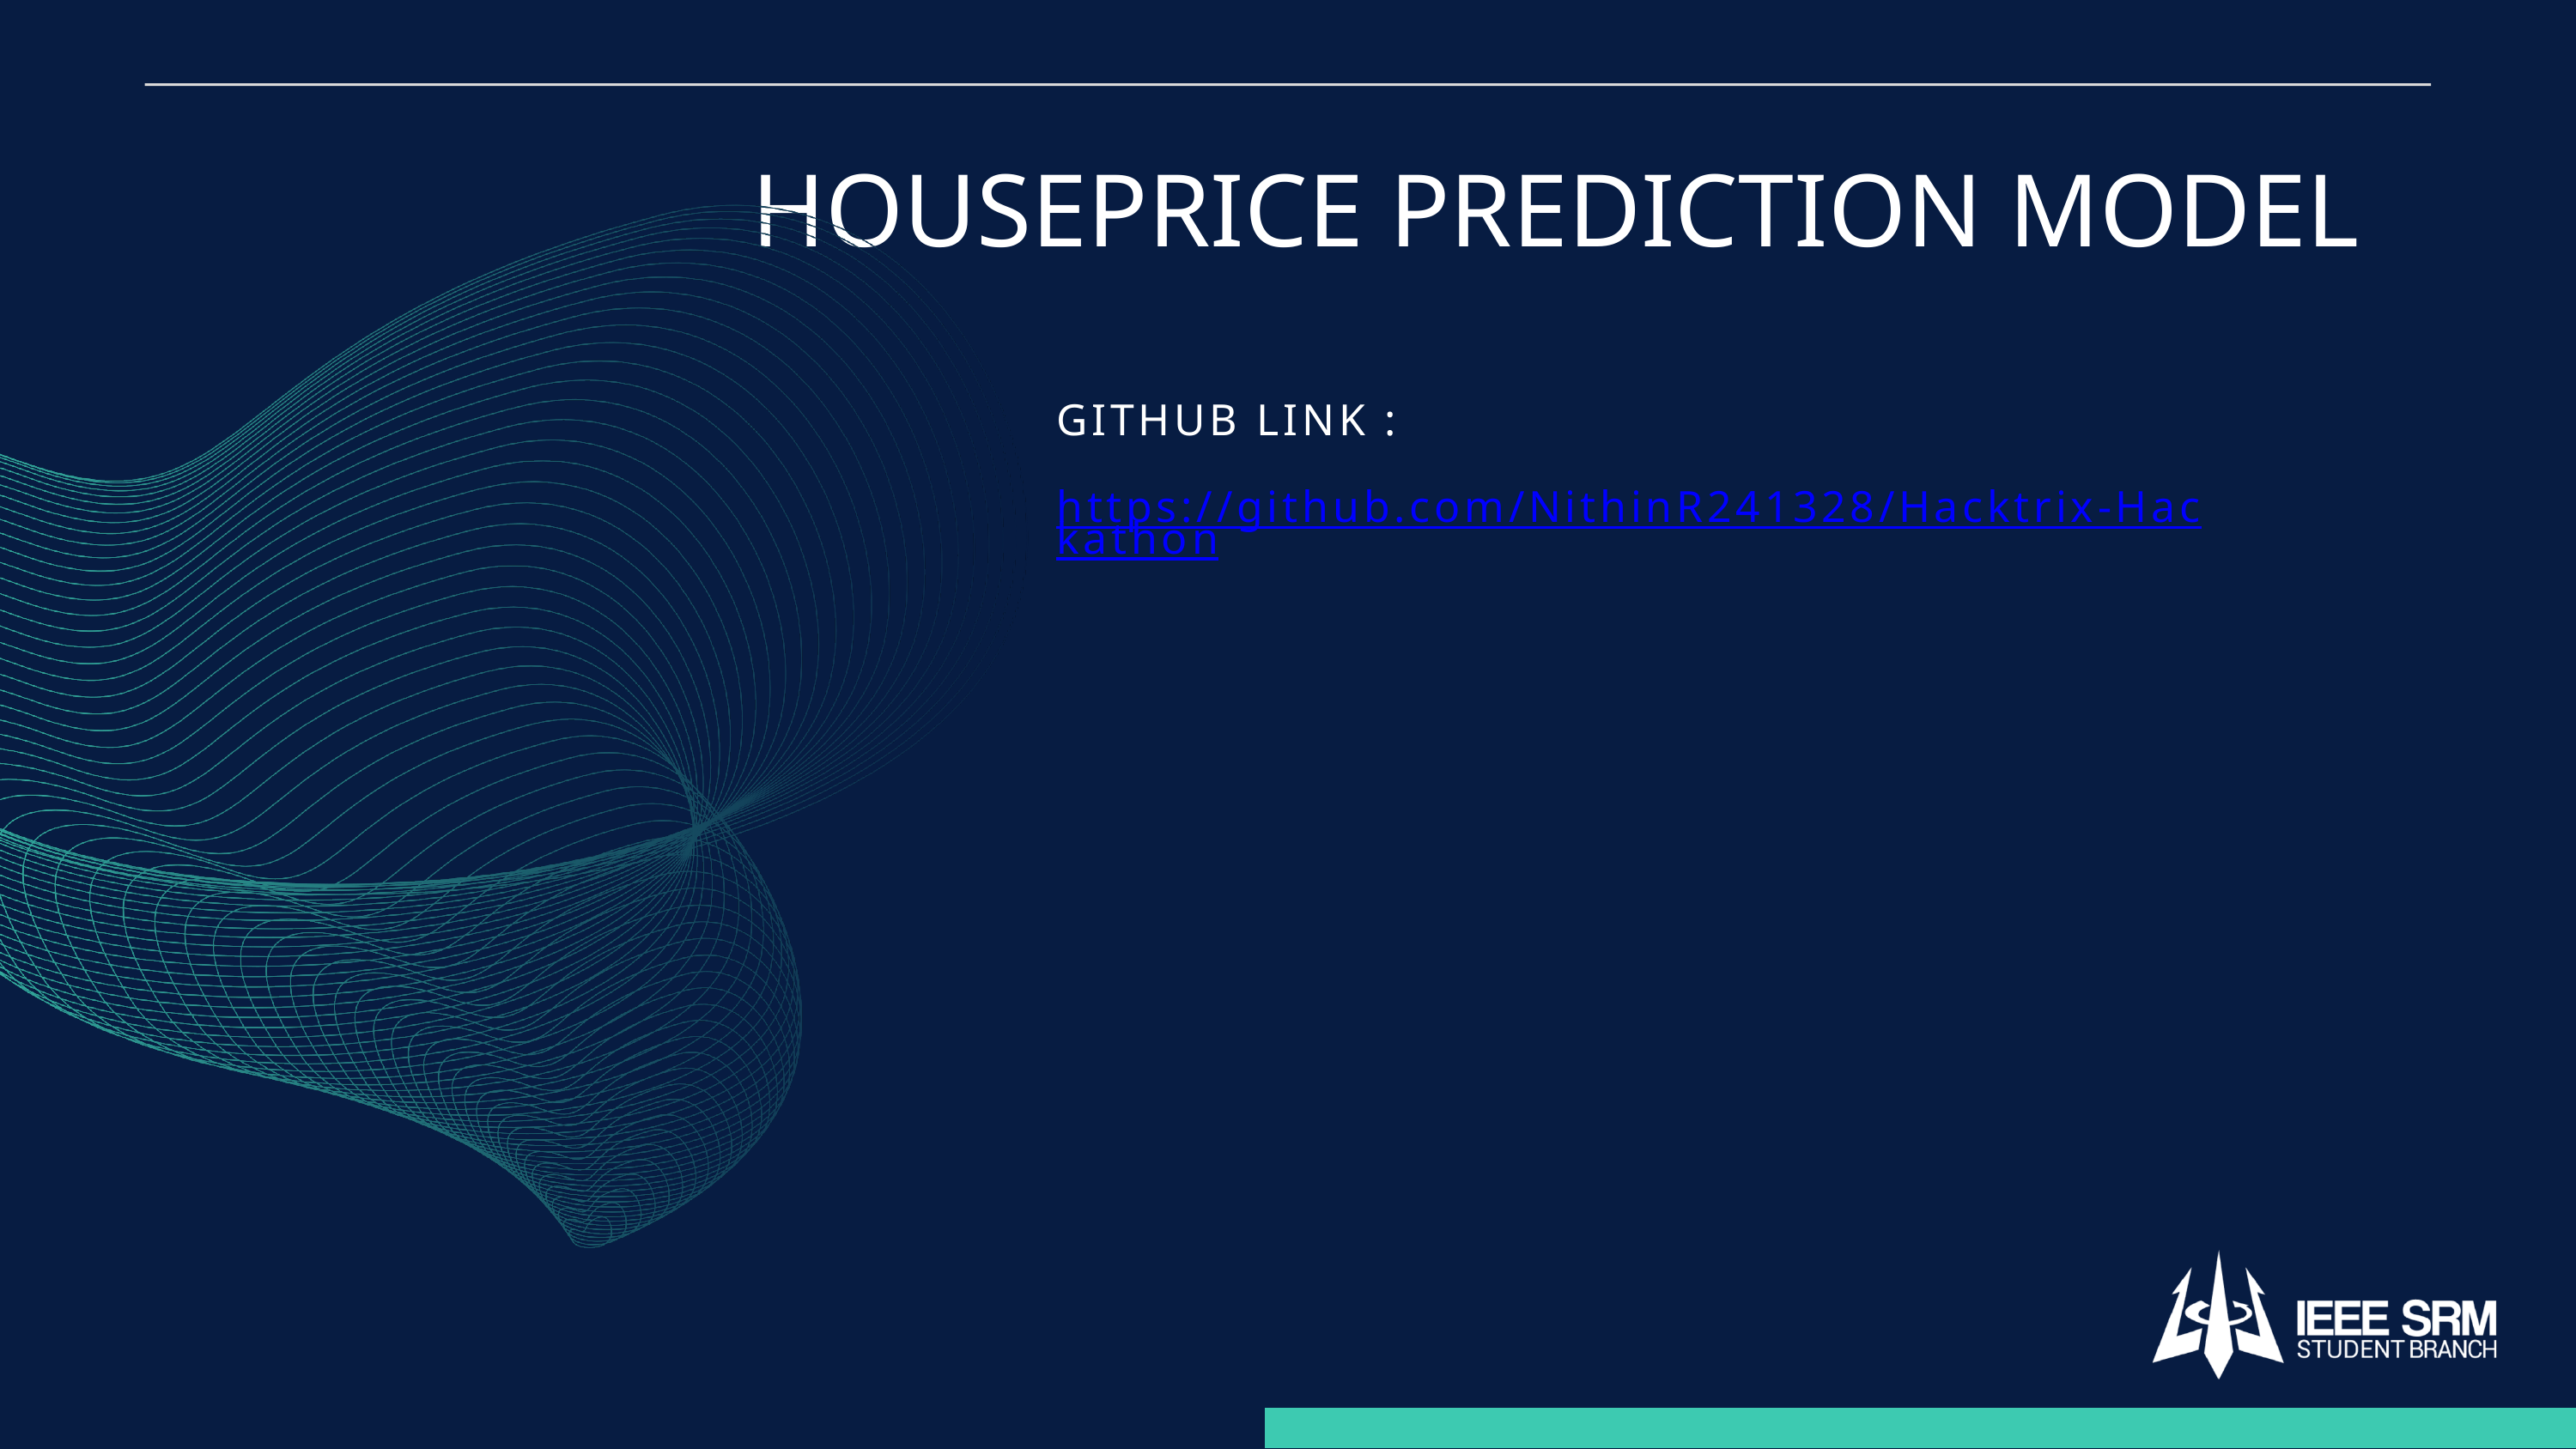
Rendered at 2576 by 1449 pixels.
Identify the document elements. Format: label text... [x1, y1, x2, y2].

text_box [1265, 1407, 2576, 1449]
text_box HOUSEPRICE PREDICTION MODEL [751, 146, 2469, 267]
text_box GITHUB LINK : https://github.com/NithinR241328/Hacktrix-Hackathon [1056, 397, 2222, 586]
picture [2136, 1234, 2512, 1390]
text_box [0, 201, 1033, 1248]
